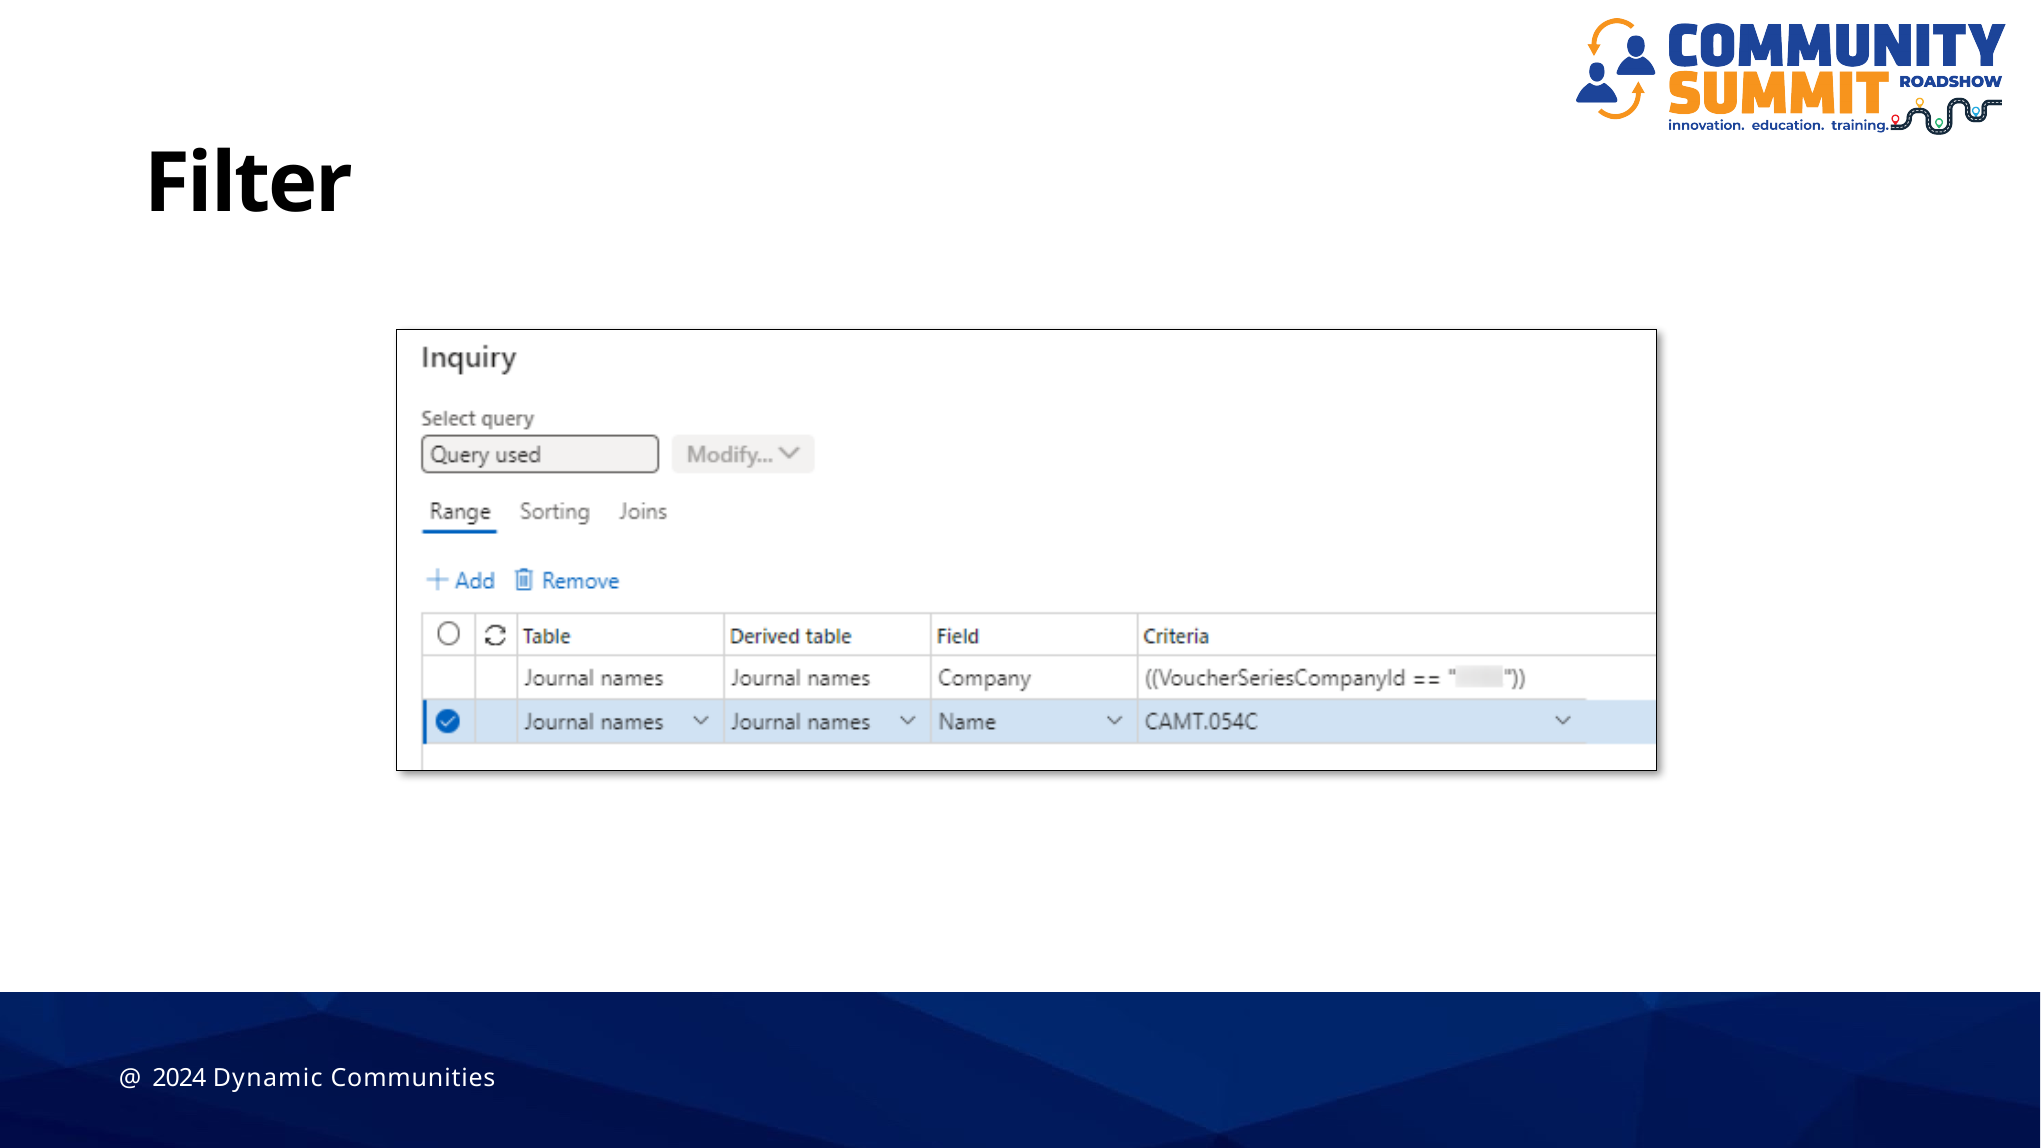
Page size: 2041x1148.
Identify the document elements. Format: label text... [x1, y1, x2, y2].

picture [1576, 18, 2006, 135]
picture [396, 329, 1657, 771]
title Filter [120, 125, 1921, 243]
picture [0, 992, 2041, 1148]
